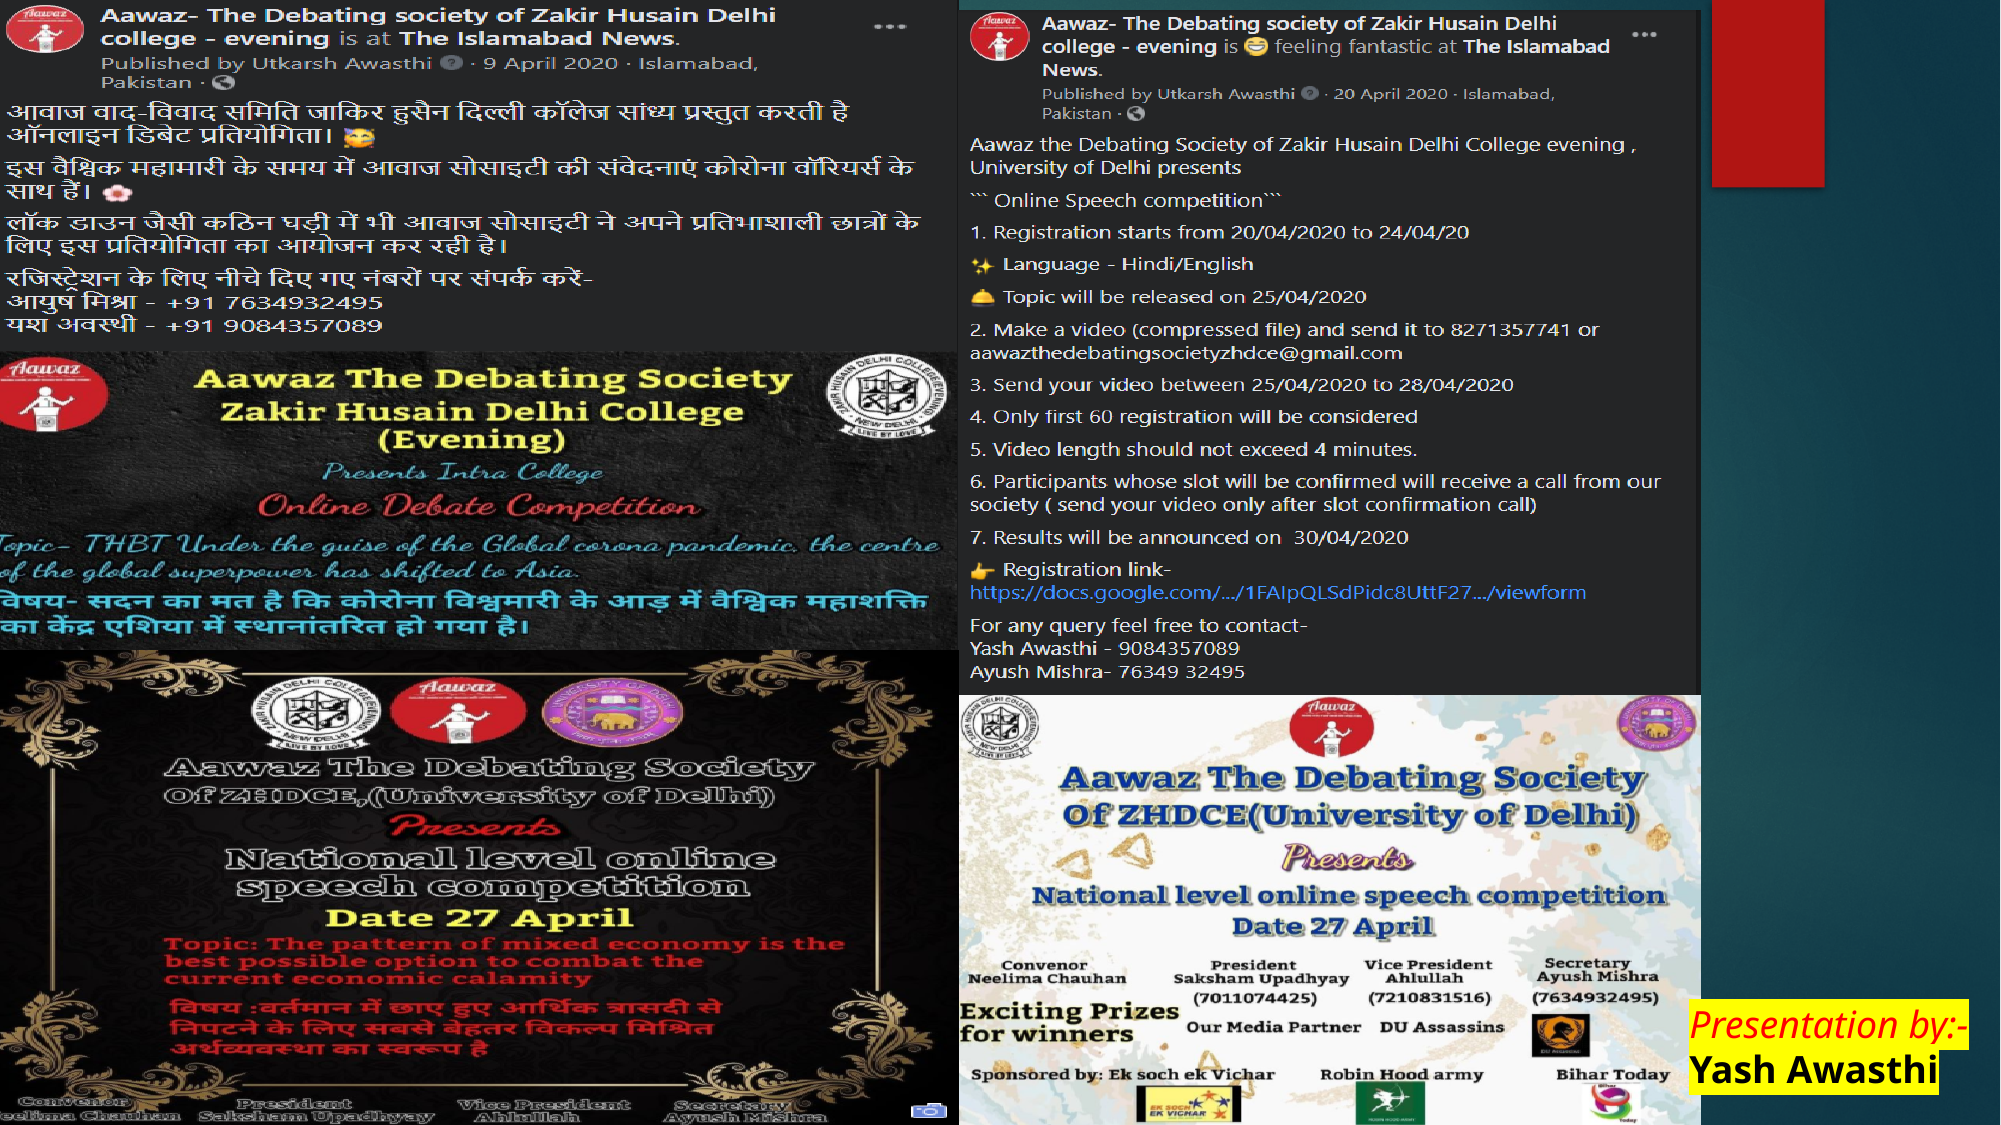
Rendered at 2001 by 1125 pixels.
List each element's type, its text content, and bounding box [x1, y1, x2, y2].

text_box Presentation by:- Yash Awasthi [1706, 994, 2000, 1099]
picture [0, 0, 1702, 1125]
